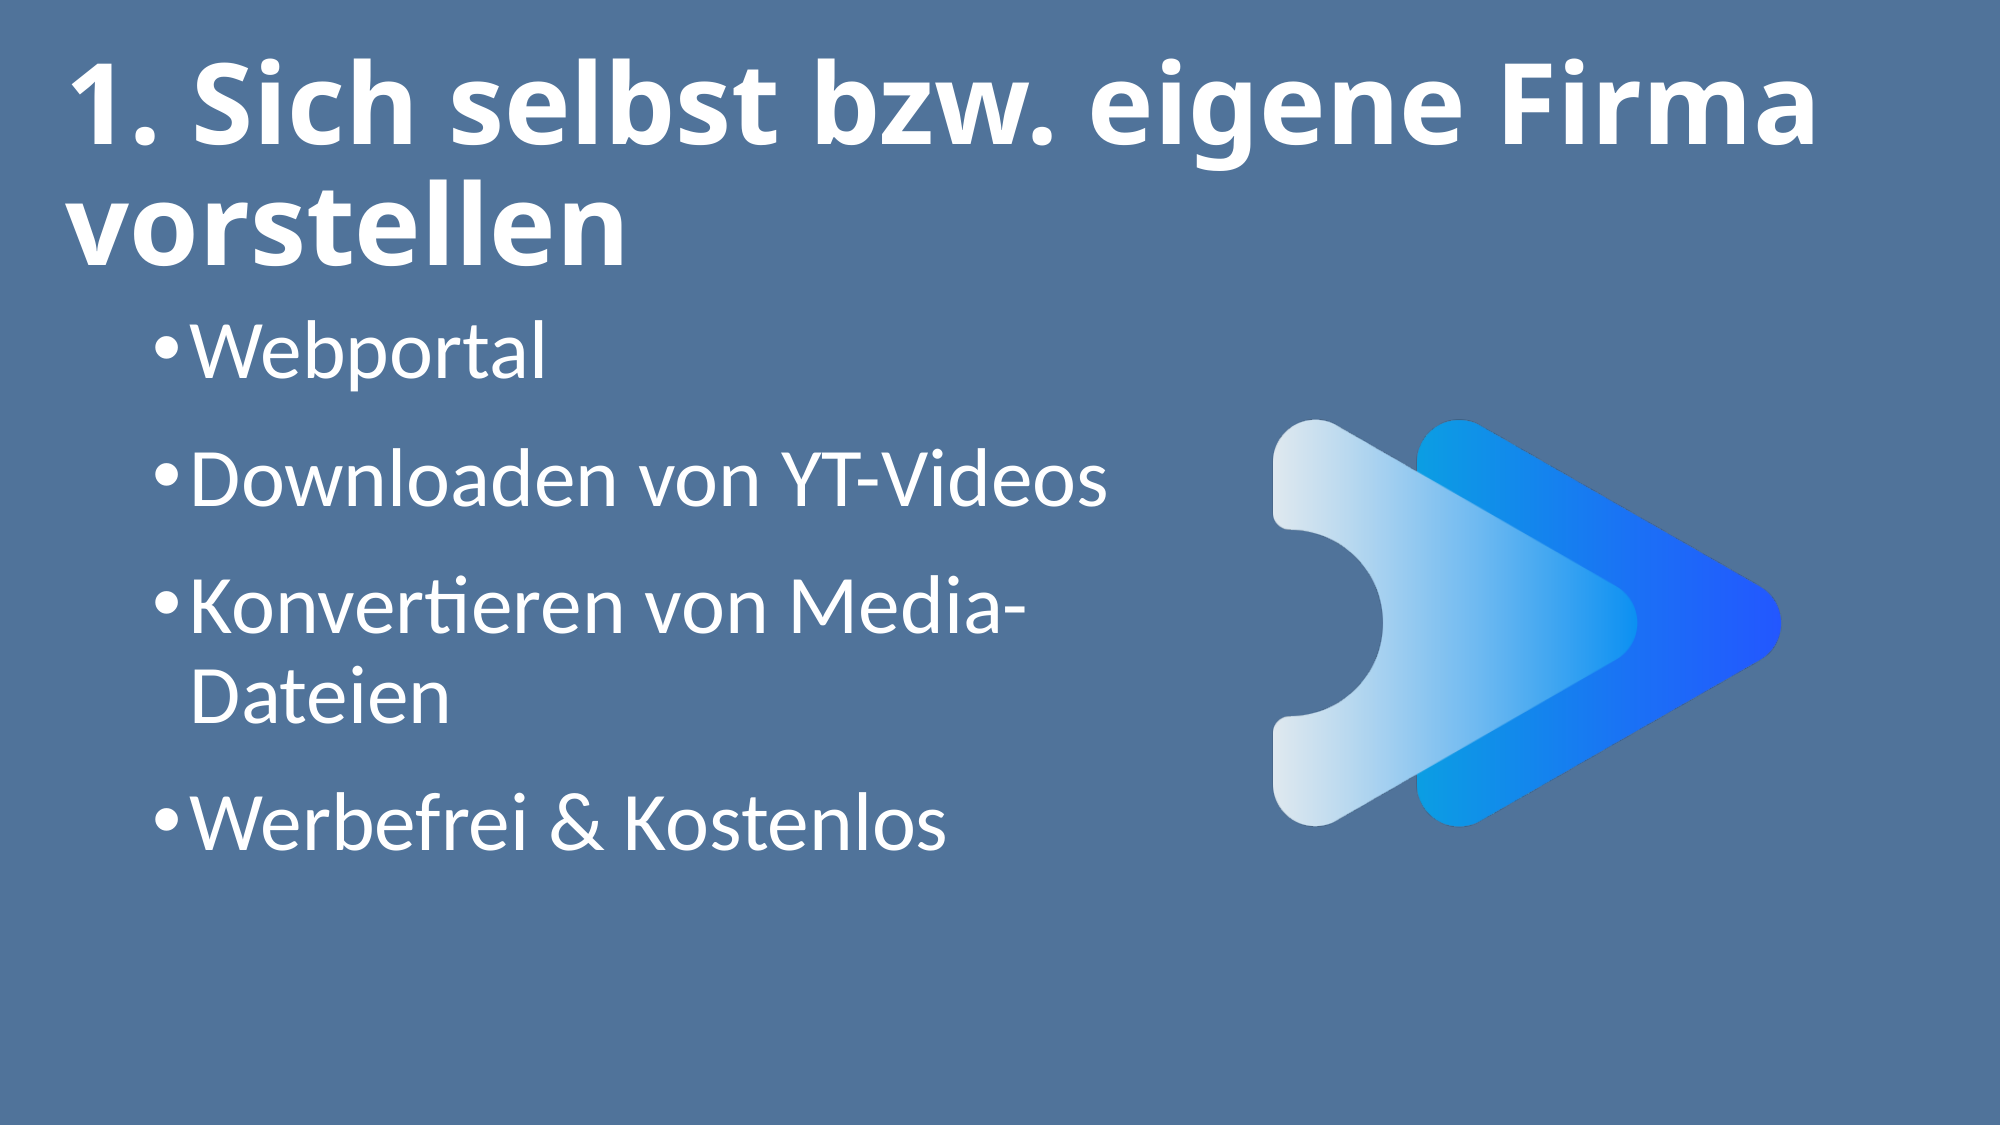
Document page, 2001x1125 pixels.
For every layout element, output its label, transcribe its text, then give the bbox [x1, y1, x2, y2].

picture [1255, 352, 1798, 895]
title 1. Sich selbst bzw. eigene Firma vorstellen [51, 59, 1947, 278]
list Webportal Downloaden von YT-Videos Konvertieren von Media-Dateien Werbefrei & Kostenlos [137, 299, 1156, 1014]
